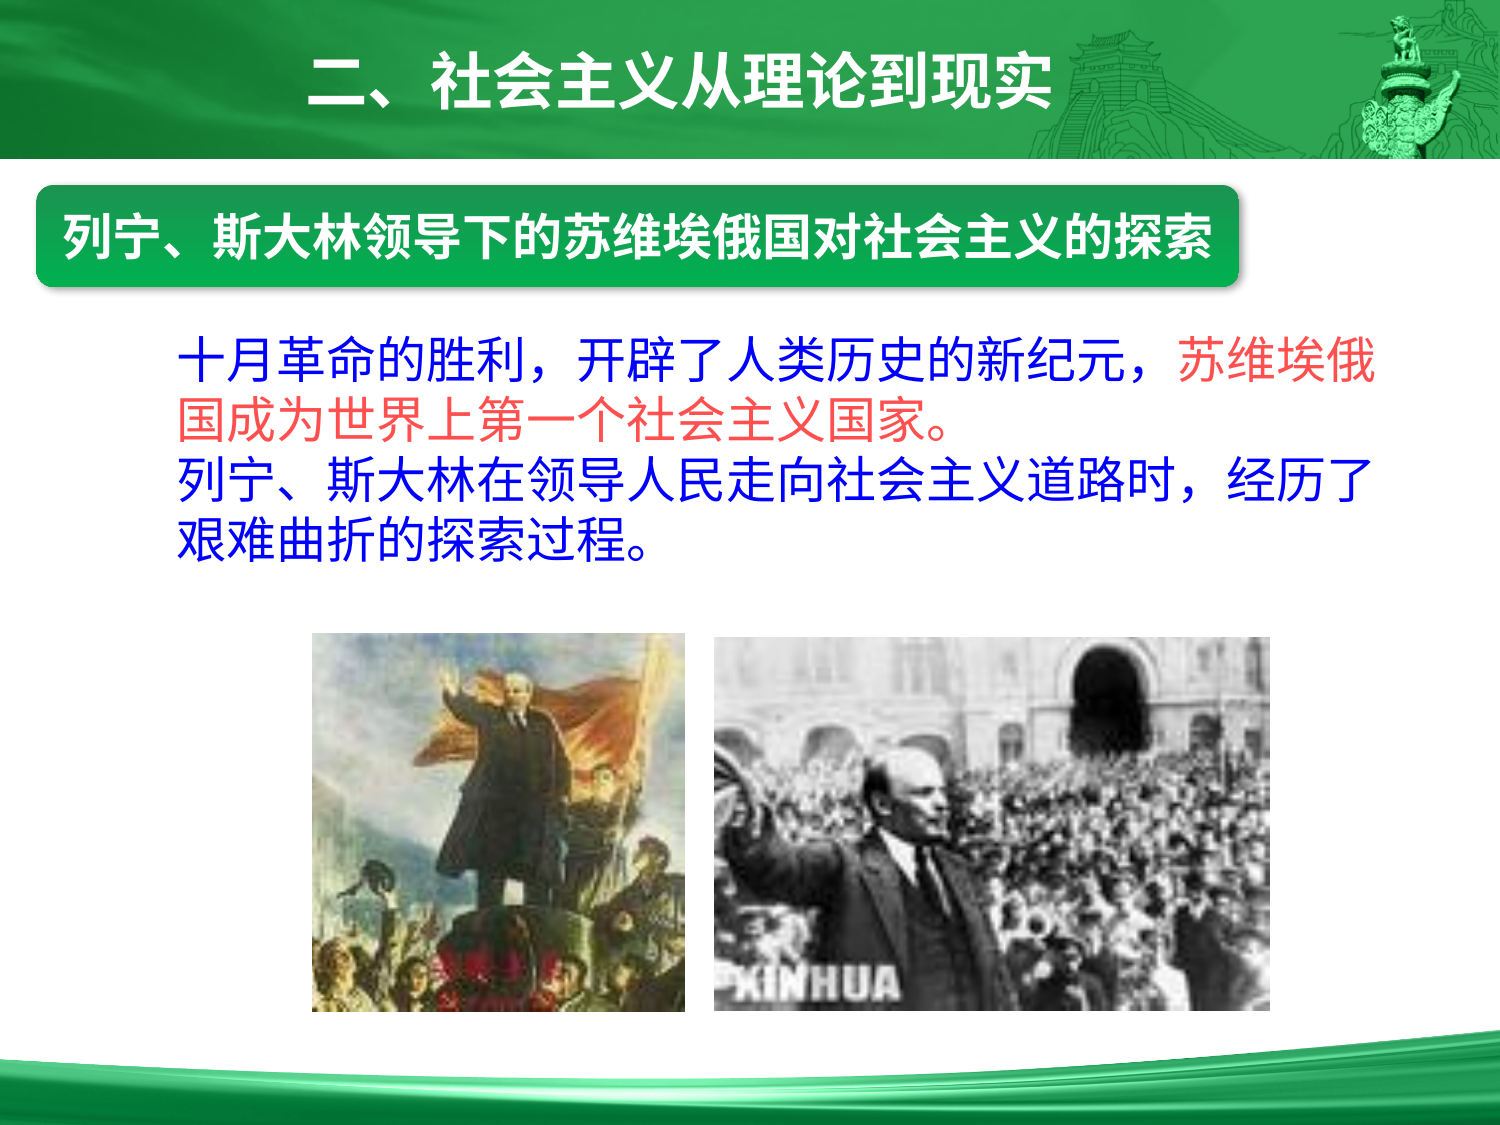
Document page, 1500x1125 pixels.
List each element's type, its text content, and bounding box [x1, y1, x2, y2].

picture [714, 637, 1270, 1011]
text_box 列宁、斯大林领导下的苏维埃俄国对社会主义的探索 [35, 184, 1240, 288]
picture [312, 633, 685, 1012]
picture [0, 0, 1500, 159]
text_box 二、社会主义从理论到现实 [0, 34, 1361, 125]
picture [0, 1027, 1500, 1125]
list 十月革命的胜利，开辟了人类历史的新纪元，苏维埃俄国成为世界上第一个社会主义国家。 列宁、斯大林在领导人民走向社会主义道路时，经历了艰难曲折的探索过程。 [161, 320, 1394, 847]
